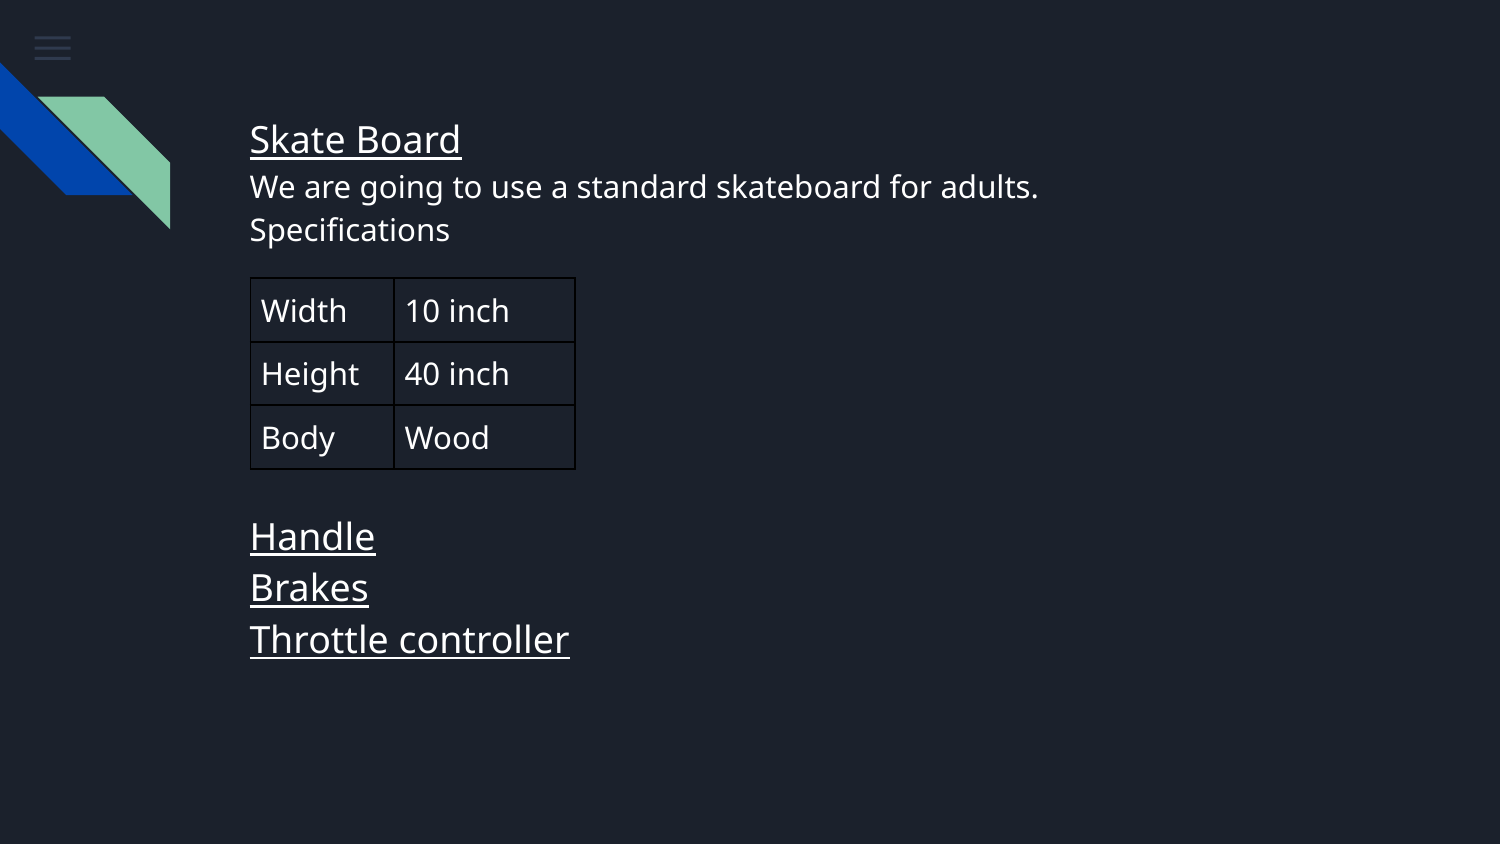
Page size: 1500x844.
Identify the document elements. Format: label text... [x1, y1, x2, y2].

text_box Skate Board We are going to use a standard skateboard for adults. Specifications Handle Brakes Throttle controller [234, 165, 1408, 658]
